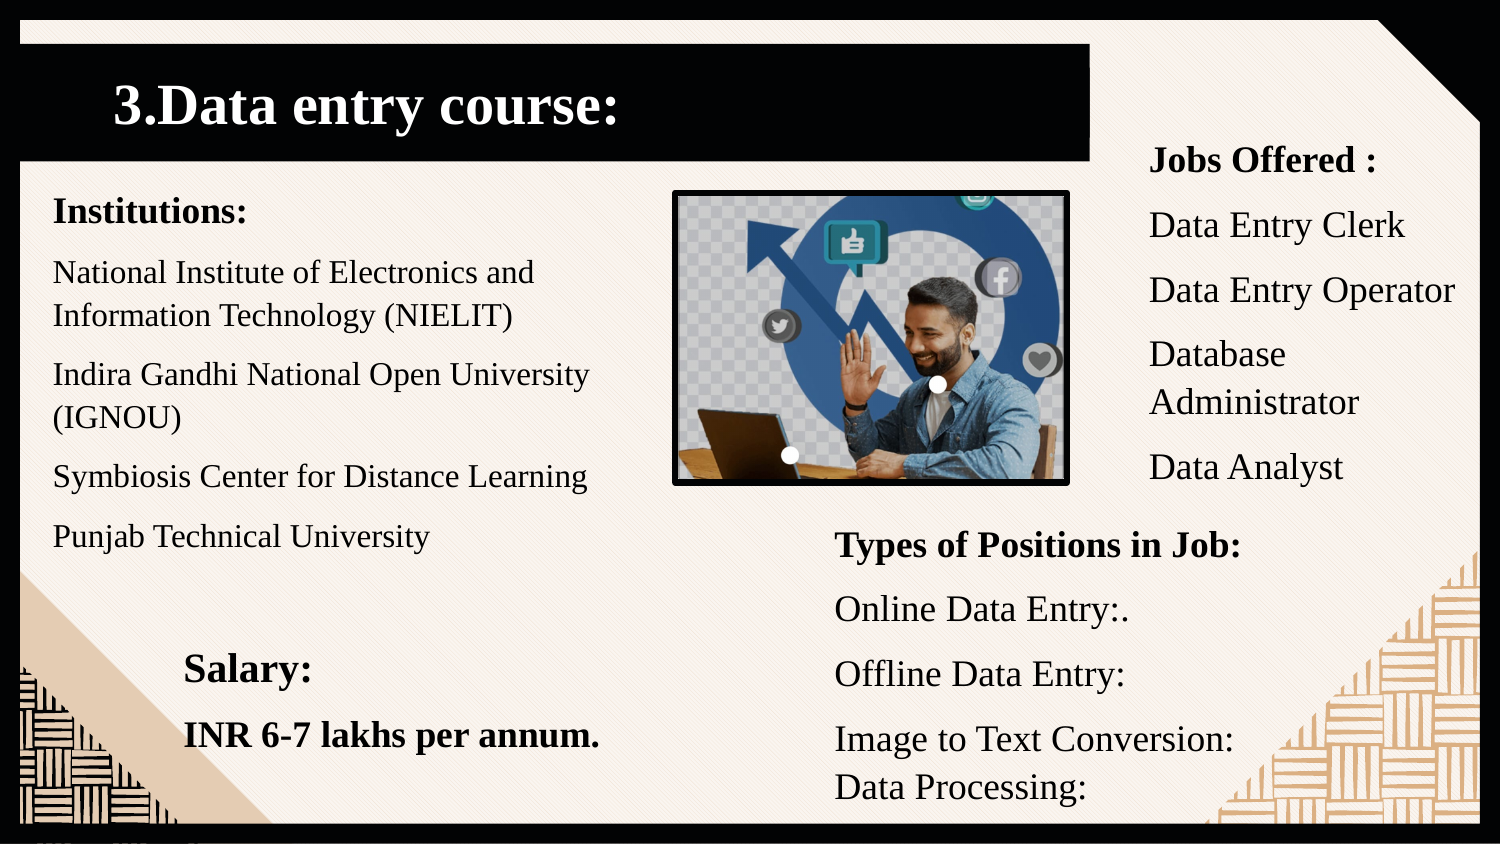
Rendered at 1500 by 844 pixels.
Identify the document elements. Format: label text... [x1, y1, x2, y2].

text_box [0, 43, 1090, 138]
picture [678, 195, 1065, 480]
text_box Jobs Offered : Data Entry Clerk Data Entry Operator Database Administrator Data Analyst [1134, 124, 1482, 549]
text_box Salary: INR 6-7 lakhs per annum. [168, 629, 623, 763]
text_box Institutions: National Institute of Electronics and Information Technology (NIELIT) Indira Gandhi National Open University (IGNOU) Symbiosis Center for Distance Learning Punjab Technical University [37, 175, 646, 616]
title 3.Data entry course: [98, 88, 1378, 183]
text_box Types of Positions in Job: Online Data Entry:. Offline Data Entry: Image to Text Conversion: Data Processing: [819, 509, 1308, 815]
